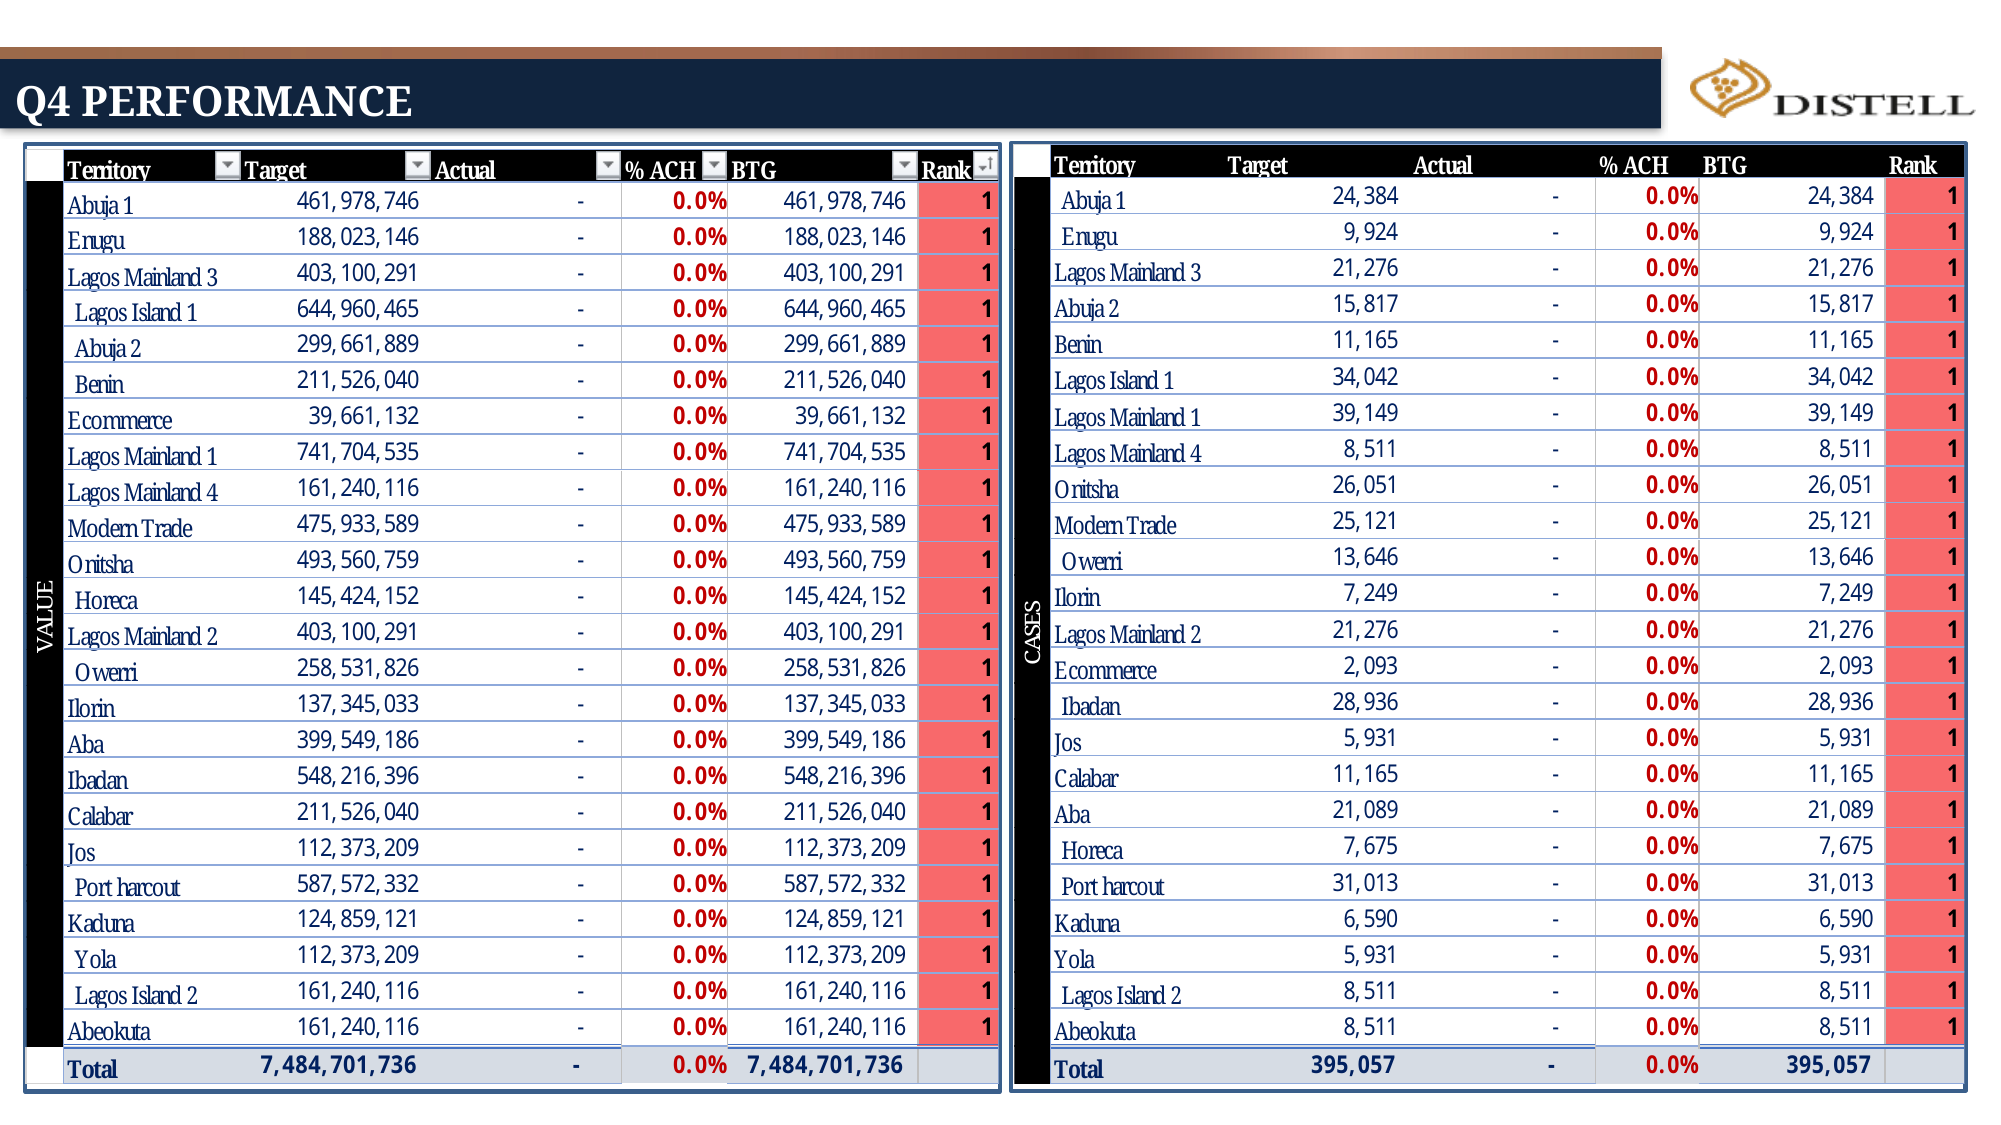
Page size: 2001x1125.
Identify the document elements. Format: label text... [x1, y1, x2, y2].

text_box Q4 performance [0, 67, 1661, 119]
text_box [1012, 143, 1966, 1085]
picture [1690, 58, 1976, 118]
picture [0, 47, 1662, 59]
text_box [23, 142, 1002, 150]
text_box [24, 148, 1001, 1085]
